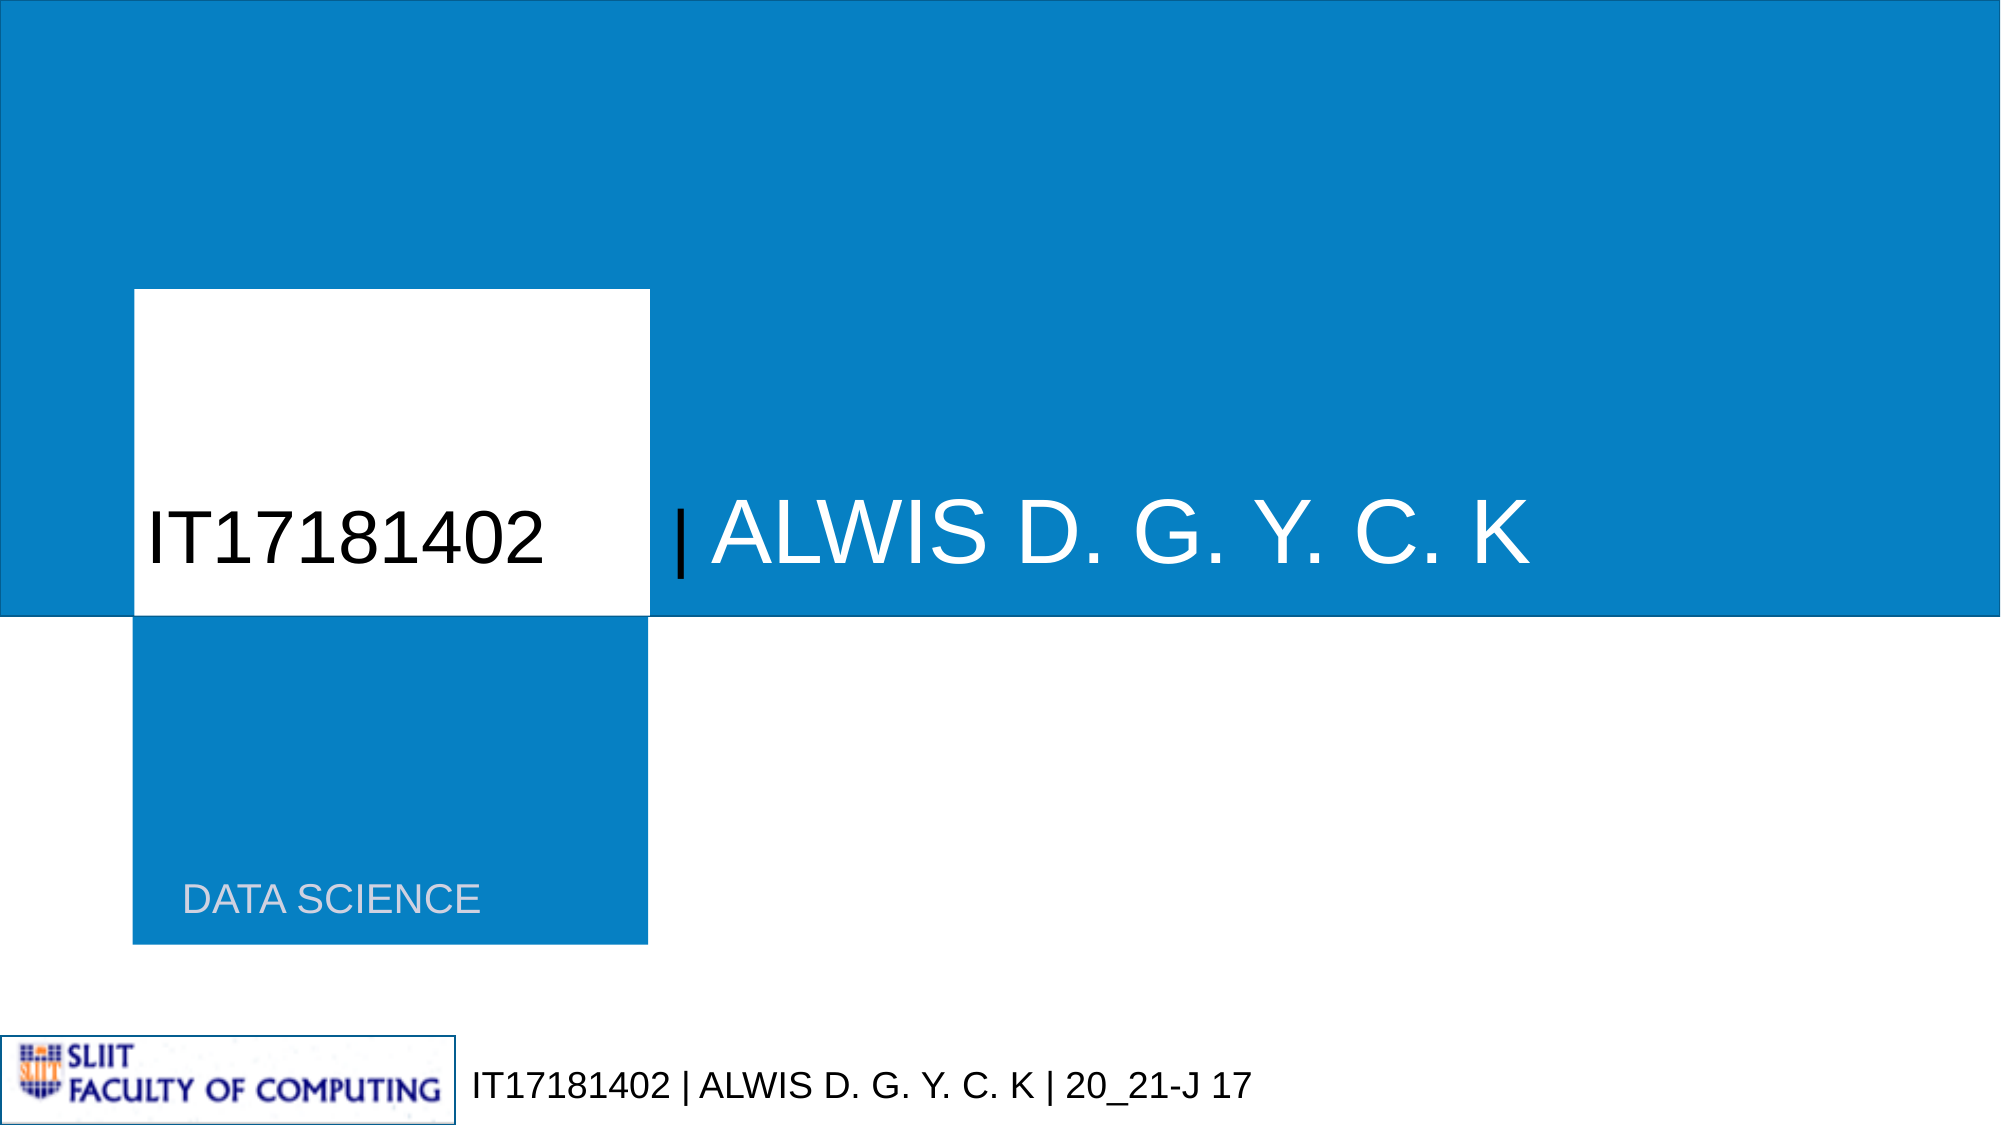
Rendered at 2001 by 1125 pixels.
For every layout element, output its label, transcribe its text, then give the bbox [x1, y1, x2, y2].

text_box IT17181402 | ALWIS D. G. Y. C. K | 20_21-J 17 [456, 1053, 1986, 1114]
text_box DATA SCIENCE [167, 695, 1858, 942]
picture [2, 1037, 454, 1124]
text_box IT17181402 | ALWIS D. G. Y. C. K [131, 477, 1858, 689]
